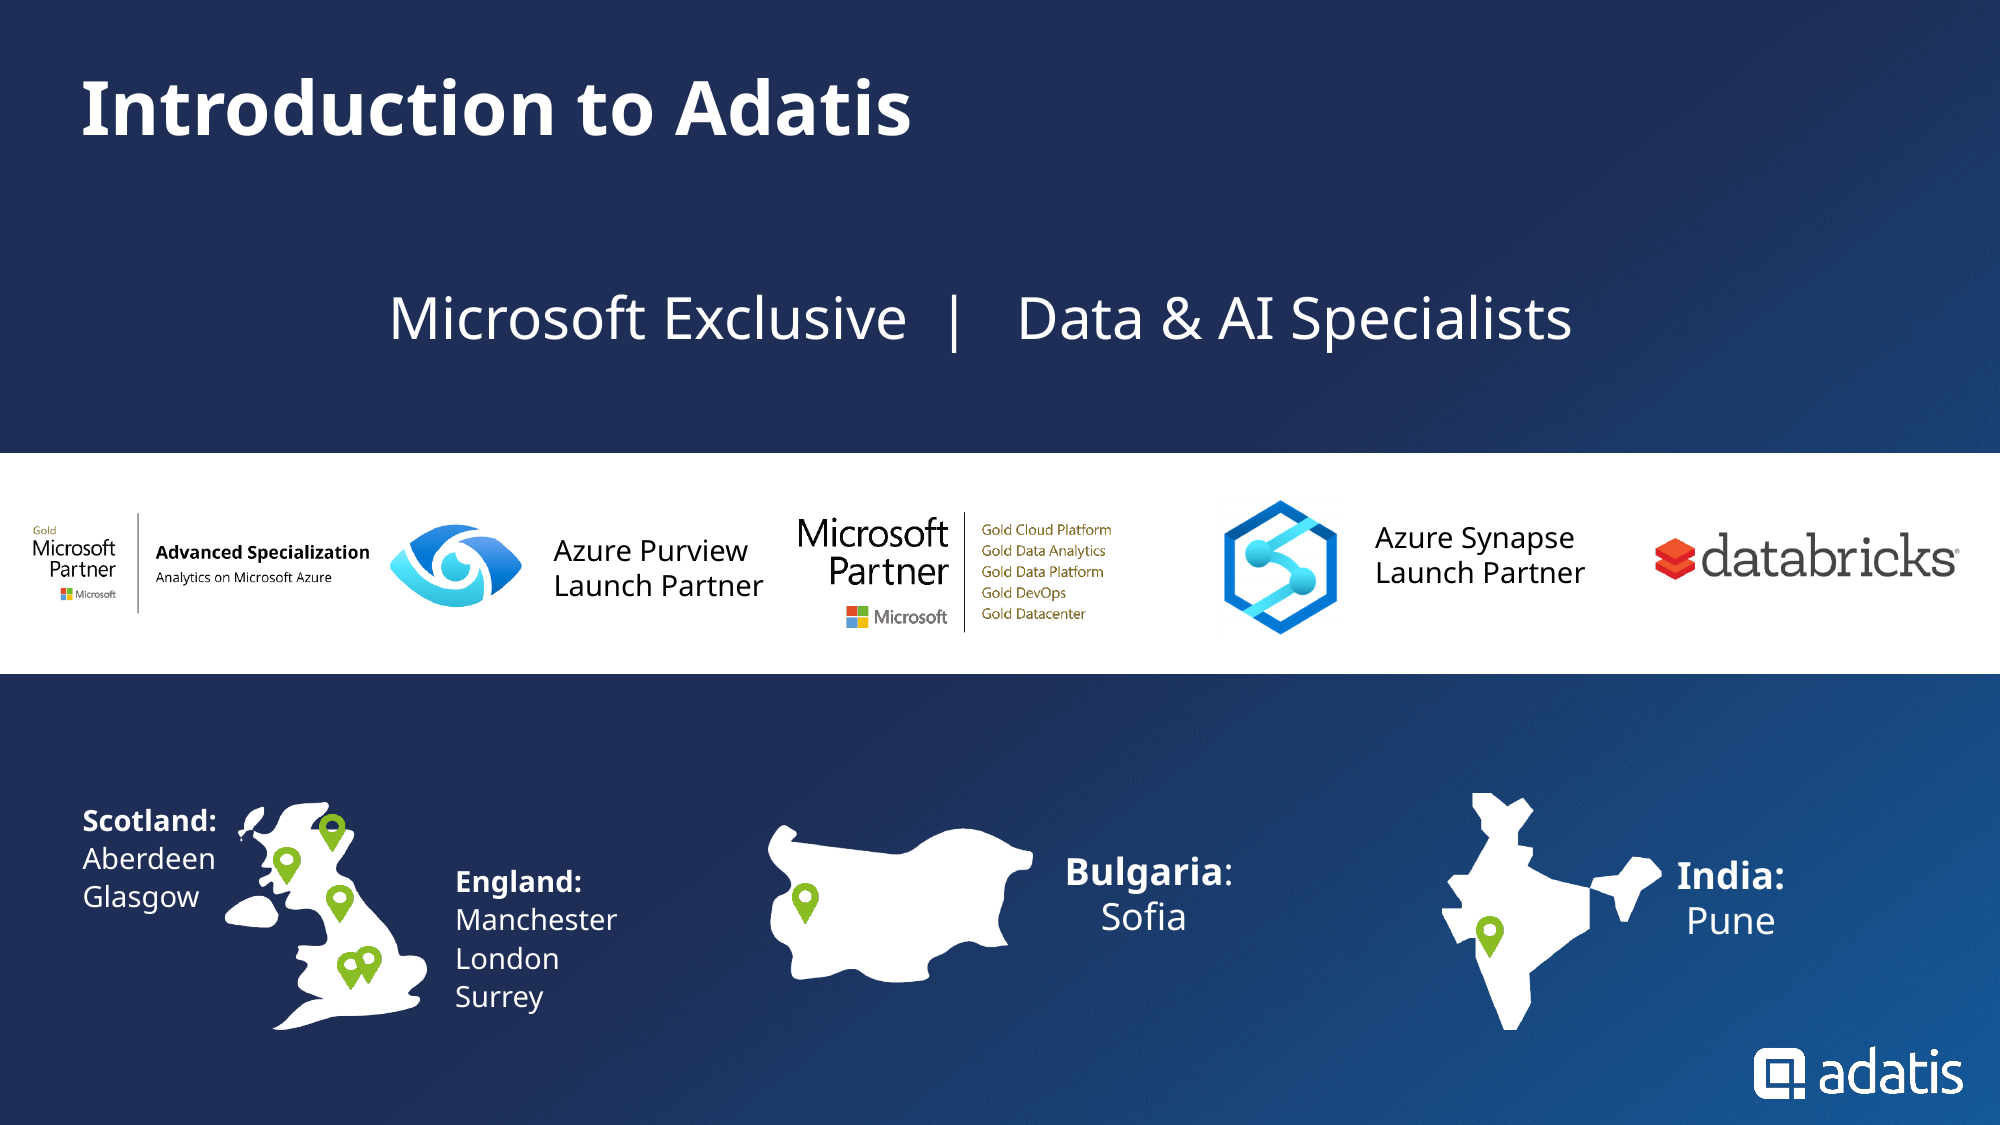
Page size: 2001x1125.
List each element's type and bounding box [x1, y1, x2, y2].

picture [0, 0, 2000, 1125]
text_box [767, 766, 1670, 1041]
text_box [204, 802, 447, 1030]
text_box [1217, 497, 1602, 640]
text_box [377, 520, 801, 635]
